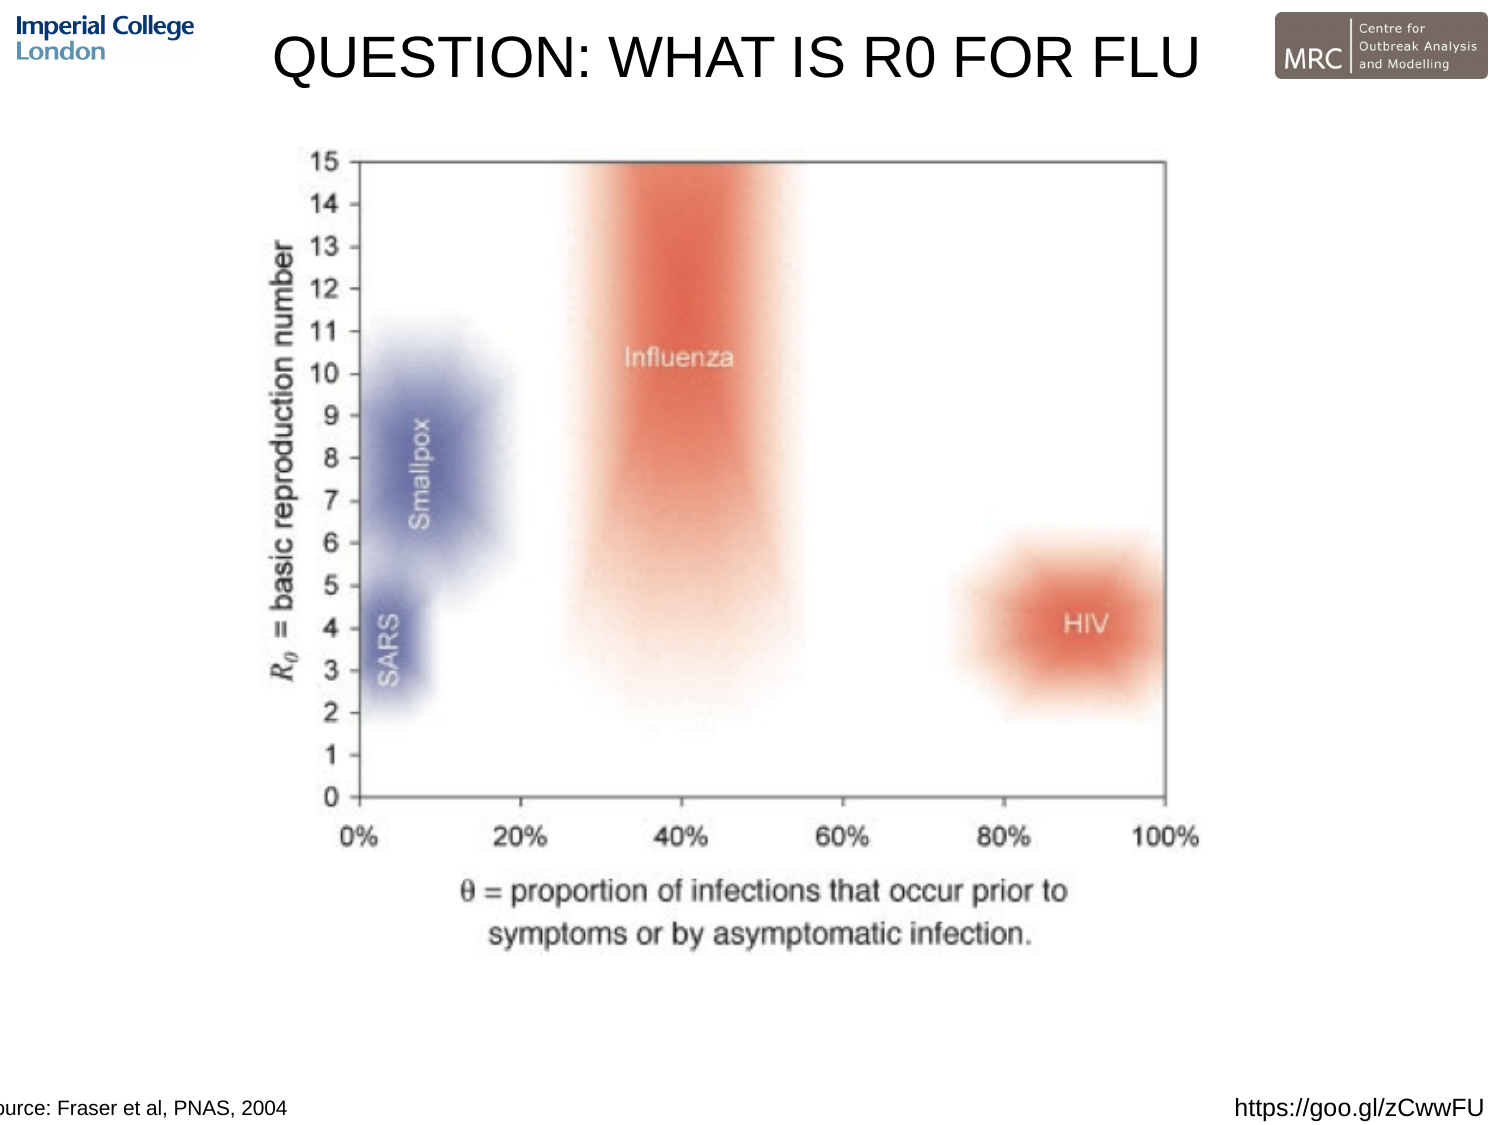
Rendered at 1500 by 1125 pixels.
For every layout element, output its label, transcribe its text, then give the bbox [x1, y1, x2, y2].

text_box Source: Fraser et al, PNAS, 2004 [0, 1087, 337, 1125]
text_box QUESTION: WHAT IS R0 FOR FLU [199, 7, 1275, 100]
picture [237, 128, 1251, 976]
picture [1275, 12, 1488, 79]
picture [17, 15, 194, 60]
